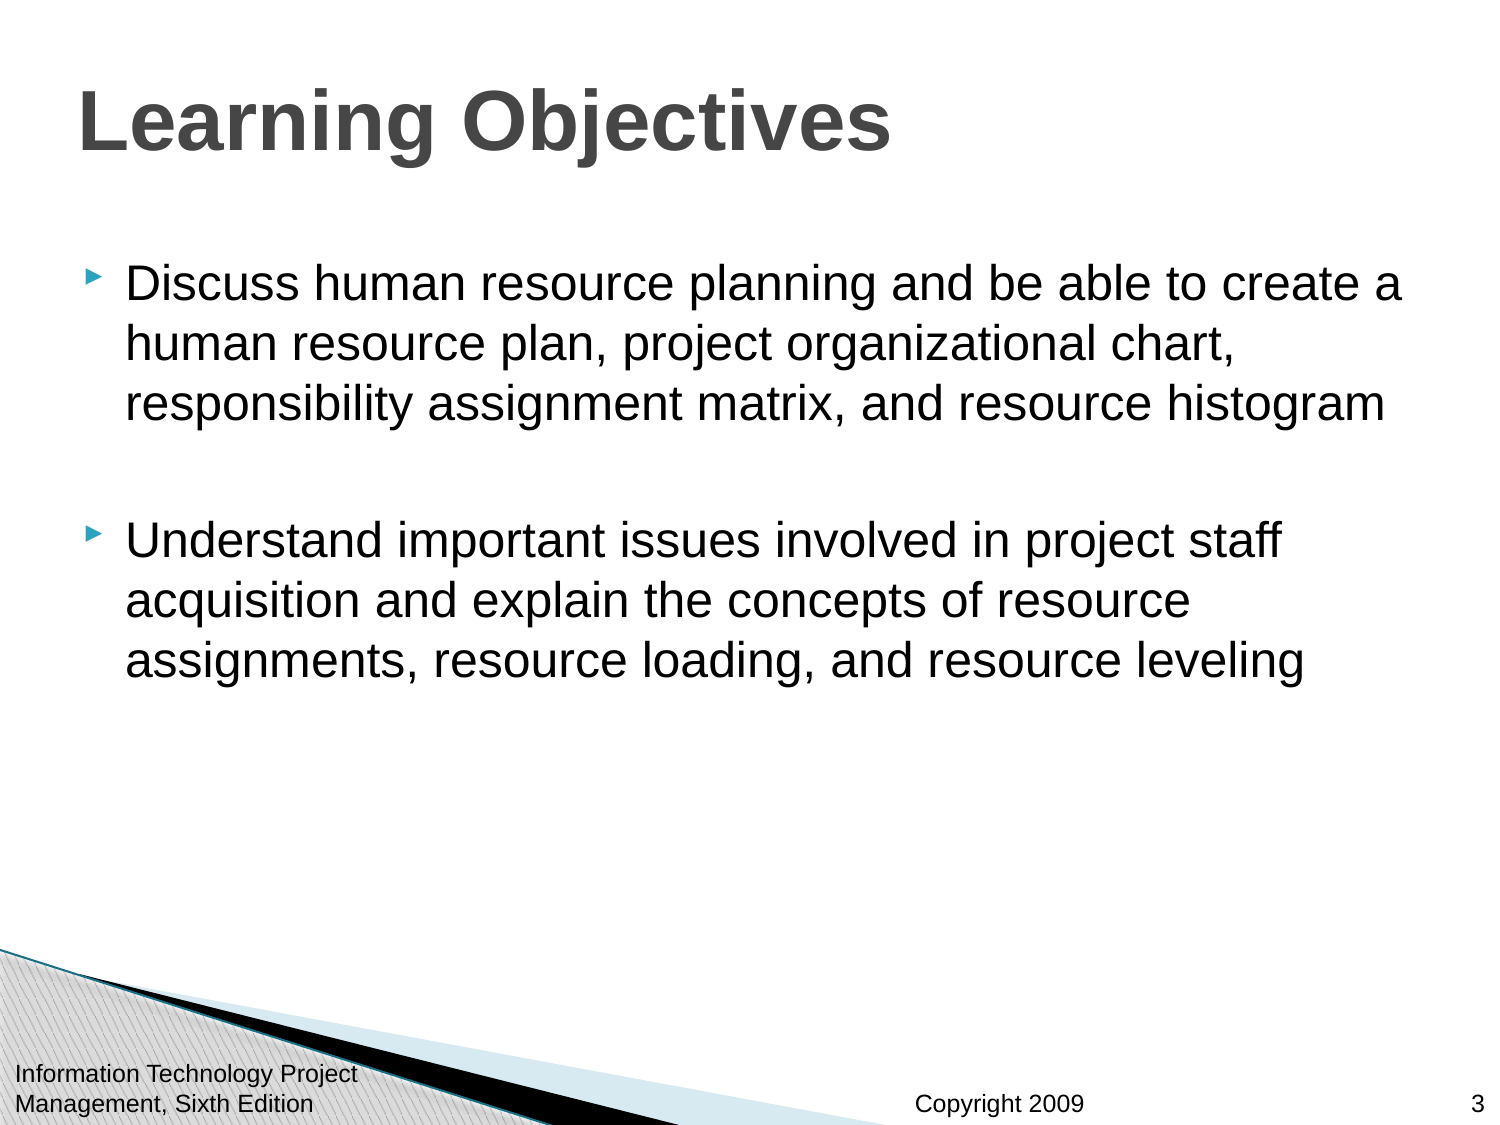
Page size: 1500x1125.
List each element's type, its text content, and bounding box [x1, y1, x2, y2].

list Discuss human resource planning and be able to create a human resource plan, project organizational chart, responsibility assignment matrix, and resource histogram Understand important issues involved in project staff acquisition and explain the concepts of resource assignments, resource loading, and resource leveling [50, 174, 1500, 1025]
slide_number 3 [1408, 1065, 1500, 1125]
title Learning Objectives [62, 45, 1425, 188]
footer Information Technology Project Management, Sixth Edition [0, 1065, 425, 1125]
